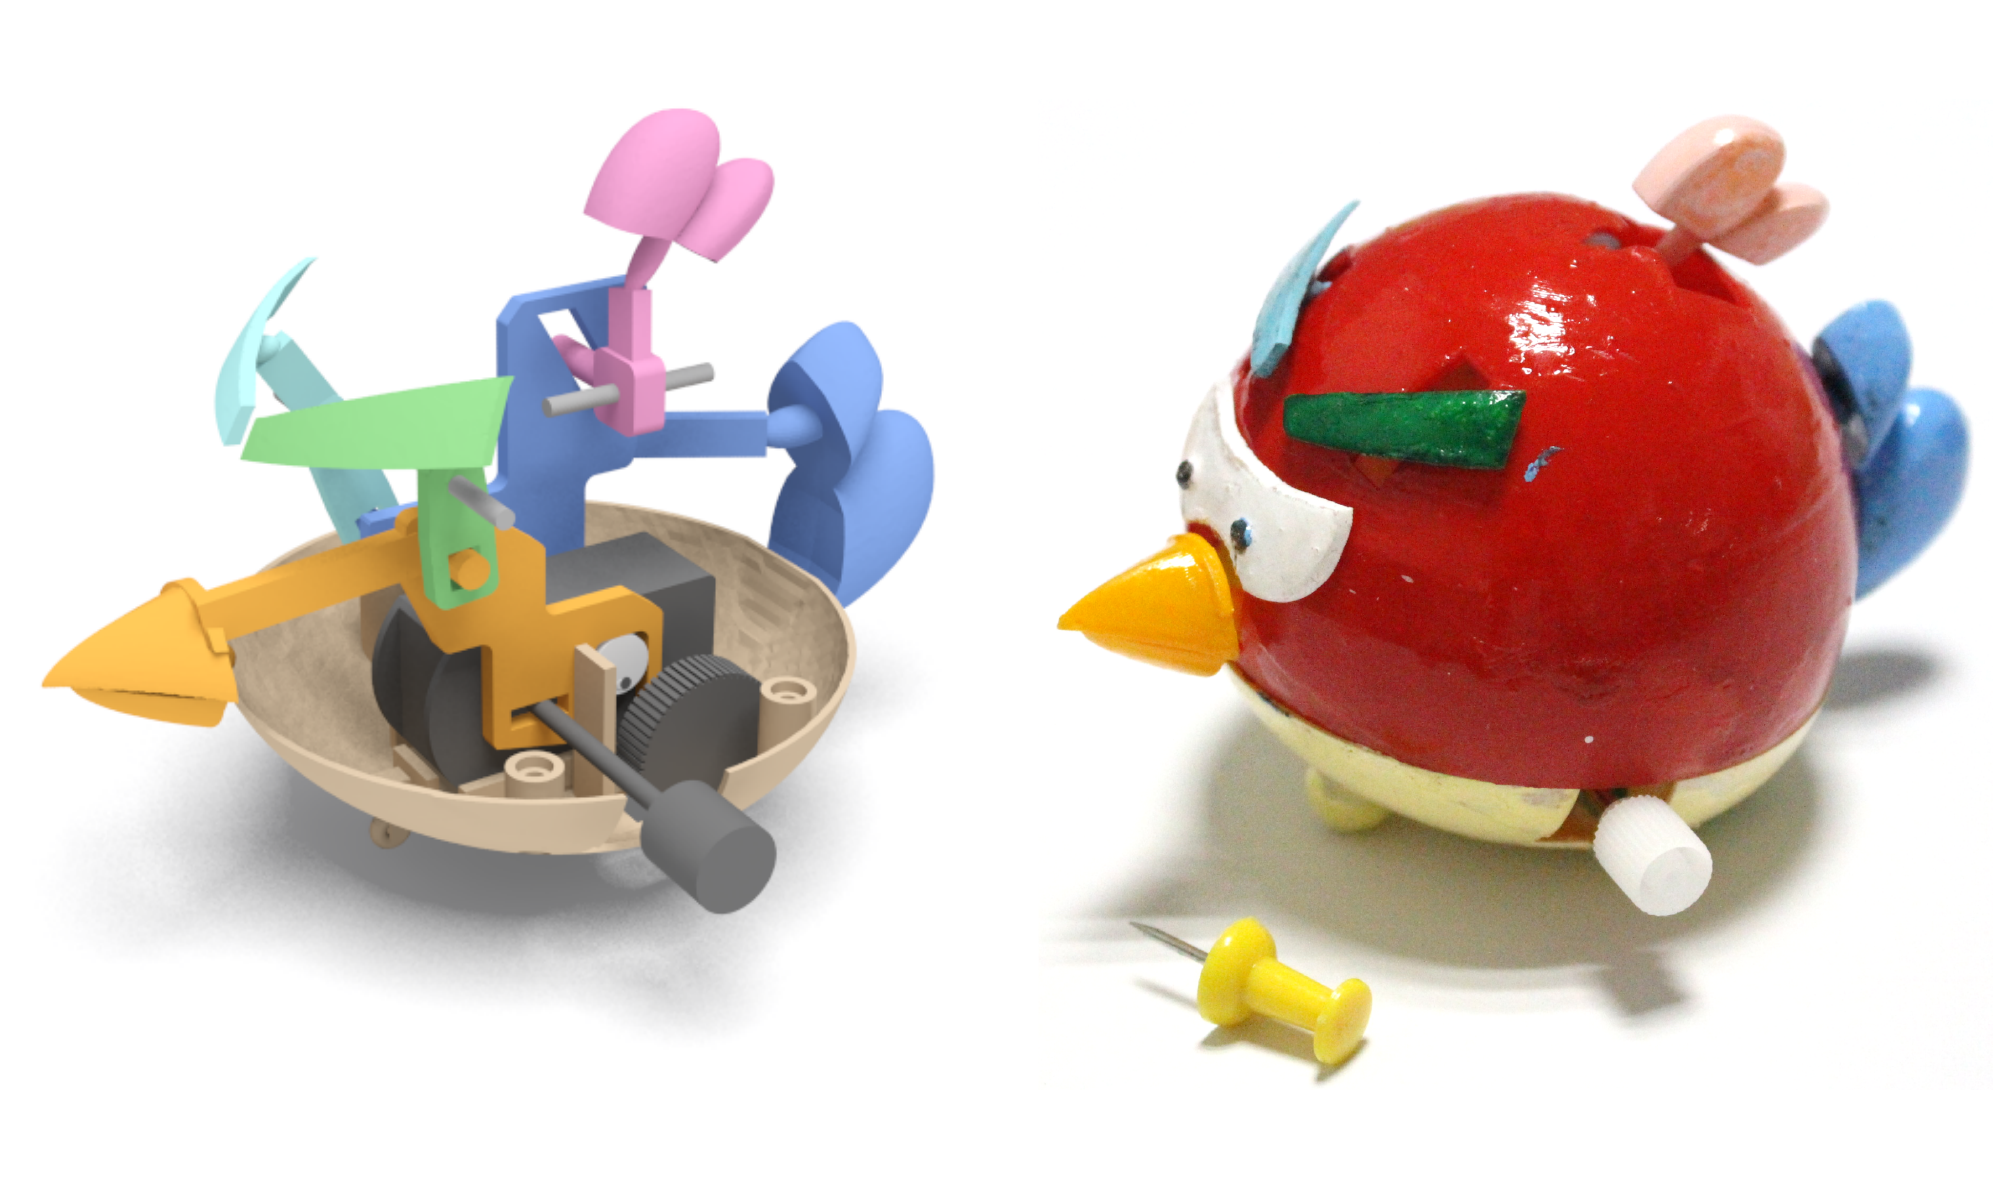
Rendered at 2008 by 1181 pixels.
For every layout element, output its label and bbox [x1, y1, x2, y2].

text_box [14, 91, 1993, 1090]
